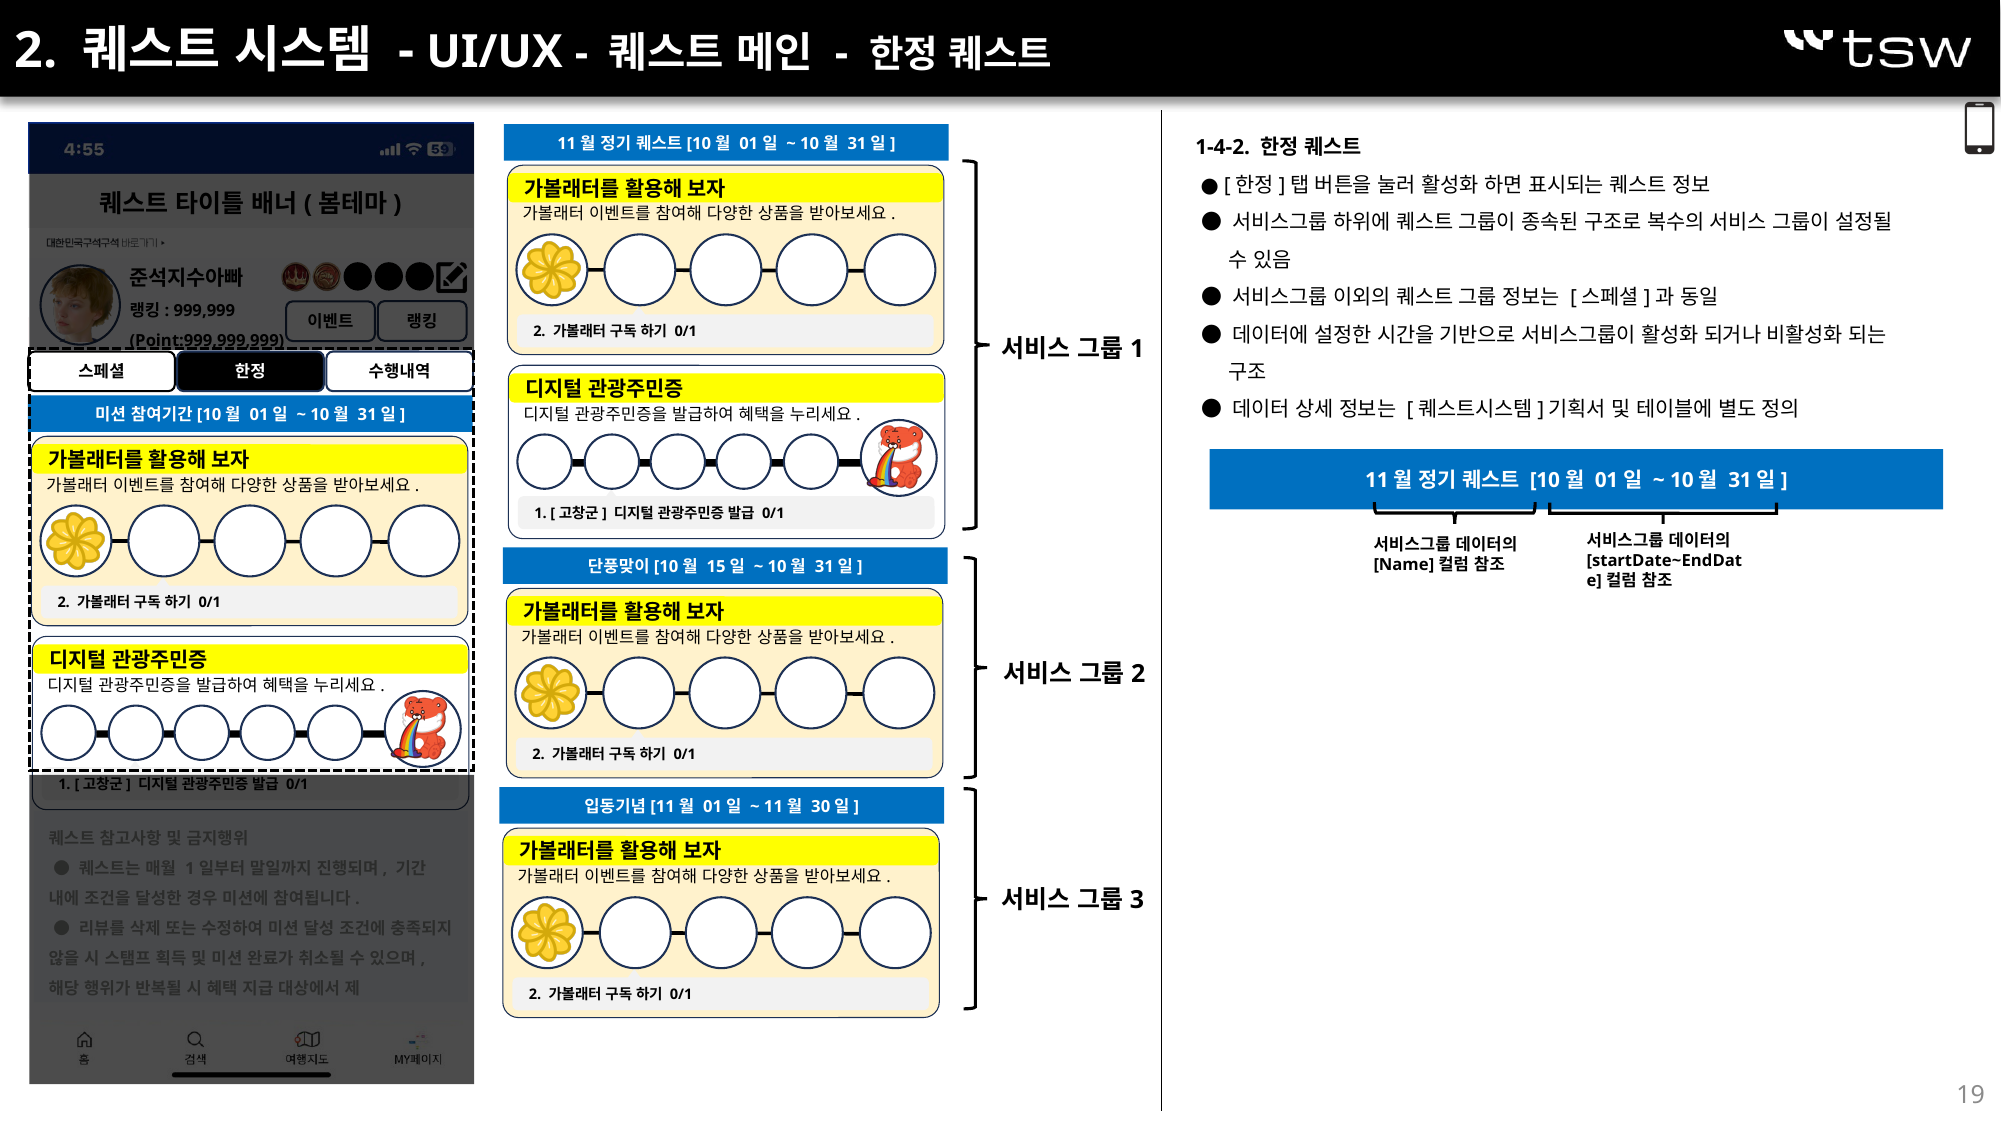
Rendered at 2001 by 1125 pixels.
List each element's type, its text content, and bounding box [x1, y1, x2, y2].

text_box 서비스 그룹2 [987, 633, 1161, 712]
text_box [32, 636, 469, 810]
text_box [499, 787, 945, 1018]
picture [1964, 101, 1996, 155]
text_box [28, 351, 474, 392]
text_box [278, 259, 468, 296]
text_box [963, 788, 986, 1010]
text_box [27, 395, 473, 626]
picture [1758, 10, 2000, 84]
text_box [503, 124, 949, 539]
text_box 서비스 그룹3 [986, 859, 1161, 938]
text_box 서비스 그룹1 [986, 308, 1161, 387]
text_box 서비스그룹 데이터의 [Name]컬럼 참조 [1358, 514, 1550, 593]
text_box [1373, 502, 1536, 514]
text_box 2. 퀘스트 시스템 - UI/UX - 퀘스트 메인 - 한정 퀘스트 [0, 0, 1474, 97]
picture [28, 392, 474, 1087]
slide_number 19 [1550, 1065, 2000, 1125]
text_box 1-4-2. 한정 퀘스트 ● [한정]탭 버튼을 눌러 활성화 하면 표시되는 퀘스트 정보 ● 서비스그룹 하위에 퀘스트 그룹이 종속된 구조로 복수의 서비스 그룹이 설정될 수 있음 ● 서비스그룹 이외의 퀘스트 그룹 정보는 [스페셜]과 동일 ● 데이터에 설정한 시간을 기반으로 서비스그룹이 활성화 되거나 비활성화 되는 구조 ● 데이터 상세 정보는 [퀘스트시스템]기획서 및 테이블에 별도 정의 [1174, 109, 1986, 1112]
text_box 서비스 그룹3 [1162, 859, 1170, 938]
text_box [502, 547, 948, 778]
text_box [962, 160, 986, 530]
text_box 11월 정기 퀘스트 [10월 01일 ~ 10월 31일] [1209, 448, 1944, 510]
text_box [40, 260, 120, 345]
text_box 서비스그룹 데이터의 [startDate~EndDate]컬럼 참조 [1571, 520, 1763, 599]
text_box 서비스 그룹1 [1162, 308, 1169, 387]
text_box [963, 557, 987, 779]
picture [27, 122, 474, 351]
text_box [286, 301, 467, 342]
text_box 서비스 그룹2 [1162, 633, 1171, 712]
text_box [1549, 502, 1778, 520]
